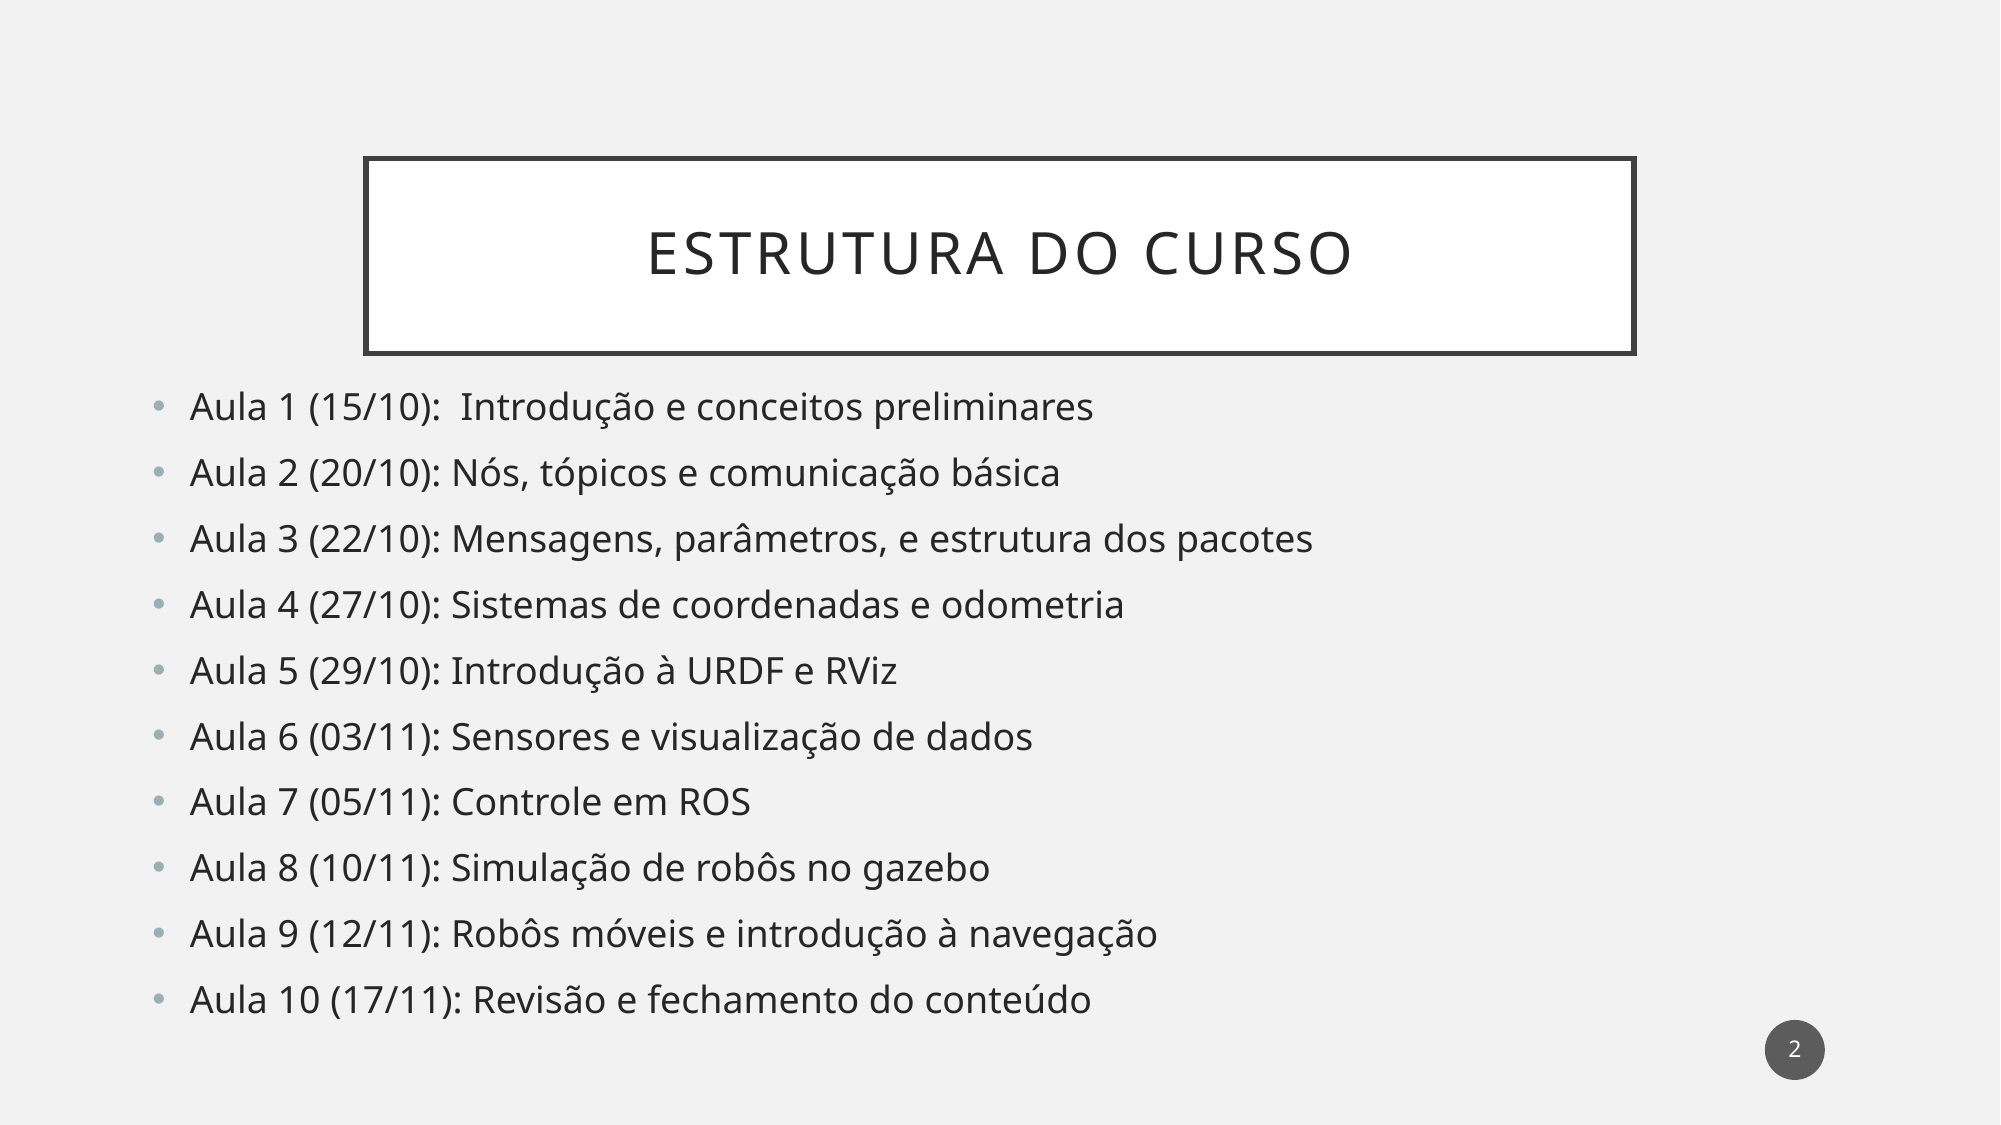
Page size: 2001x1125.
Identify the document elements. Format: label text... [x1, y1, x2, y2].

slide_number 2 [1764, 1019, 1825, 1080]
title Estrutura do curso [363, 156, 1637, 356]
list Aula 1 (15/10): Introdução e conceitos preliminares Aula 2 (20/10): Nós, tópicos e comunicação básica Aula 3 (22/10): Mensagens, parâmetros, e estrutura dos pacotes Aula 4 (27/10): Sistemas de coordenadas e odometria Aula 5 (29/10): Introdução à URDF e RViz Aula 6 (03/11): Sensores e visualização de dados Aula 7 (05/11): Controle em ROS Aula 8 (10/11): Simulação de robôs no gazebo Aula 9 (12/11): Robôs móveis e introdução à navegação Aula 10 (17/11): Revisão e fechamento do conteúdo [137, 375, 1863, 1046]
